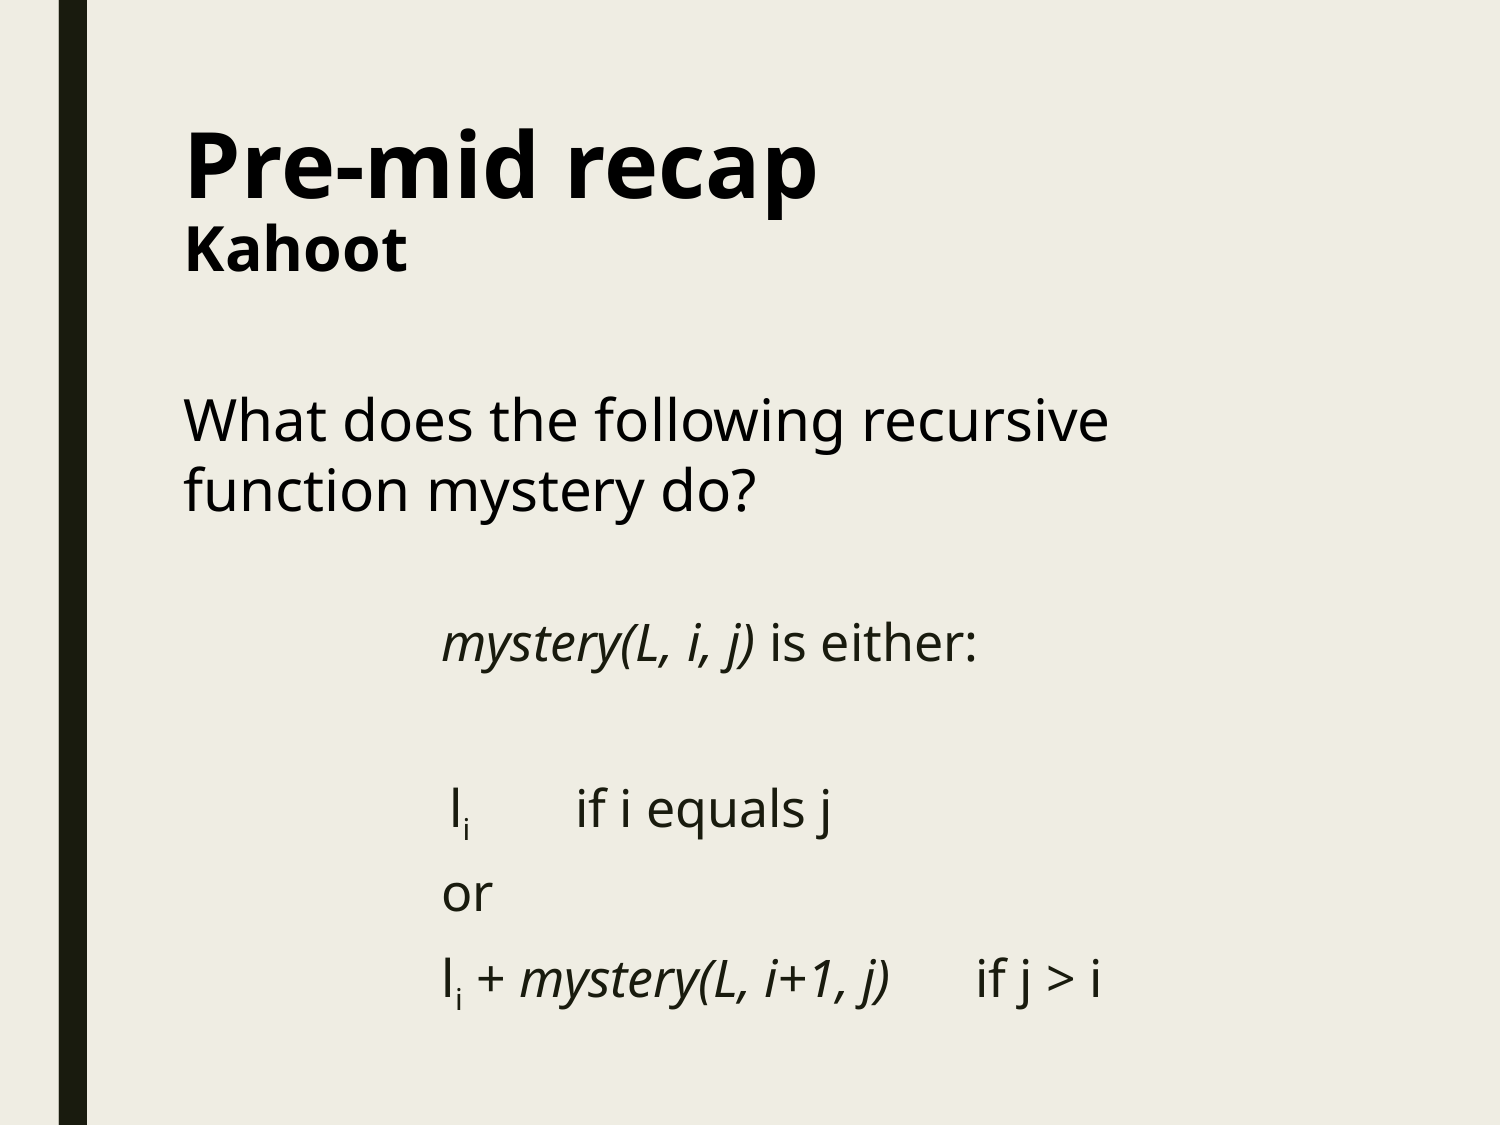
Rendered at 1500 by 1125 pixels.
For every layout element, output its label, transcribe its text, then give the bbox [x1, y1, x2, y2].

text_box mystery(L, i, j) is either: li if i equals j or li + mystery(L, i+1, j) if j > i [426, 607, 1220, 1023]
title Pre-mid recap Kahoot [168, 112, 1351, 357]
text_box What does the following recursive function mystery do? [168, 375, 1351, 671]
